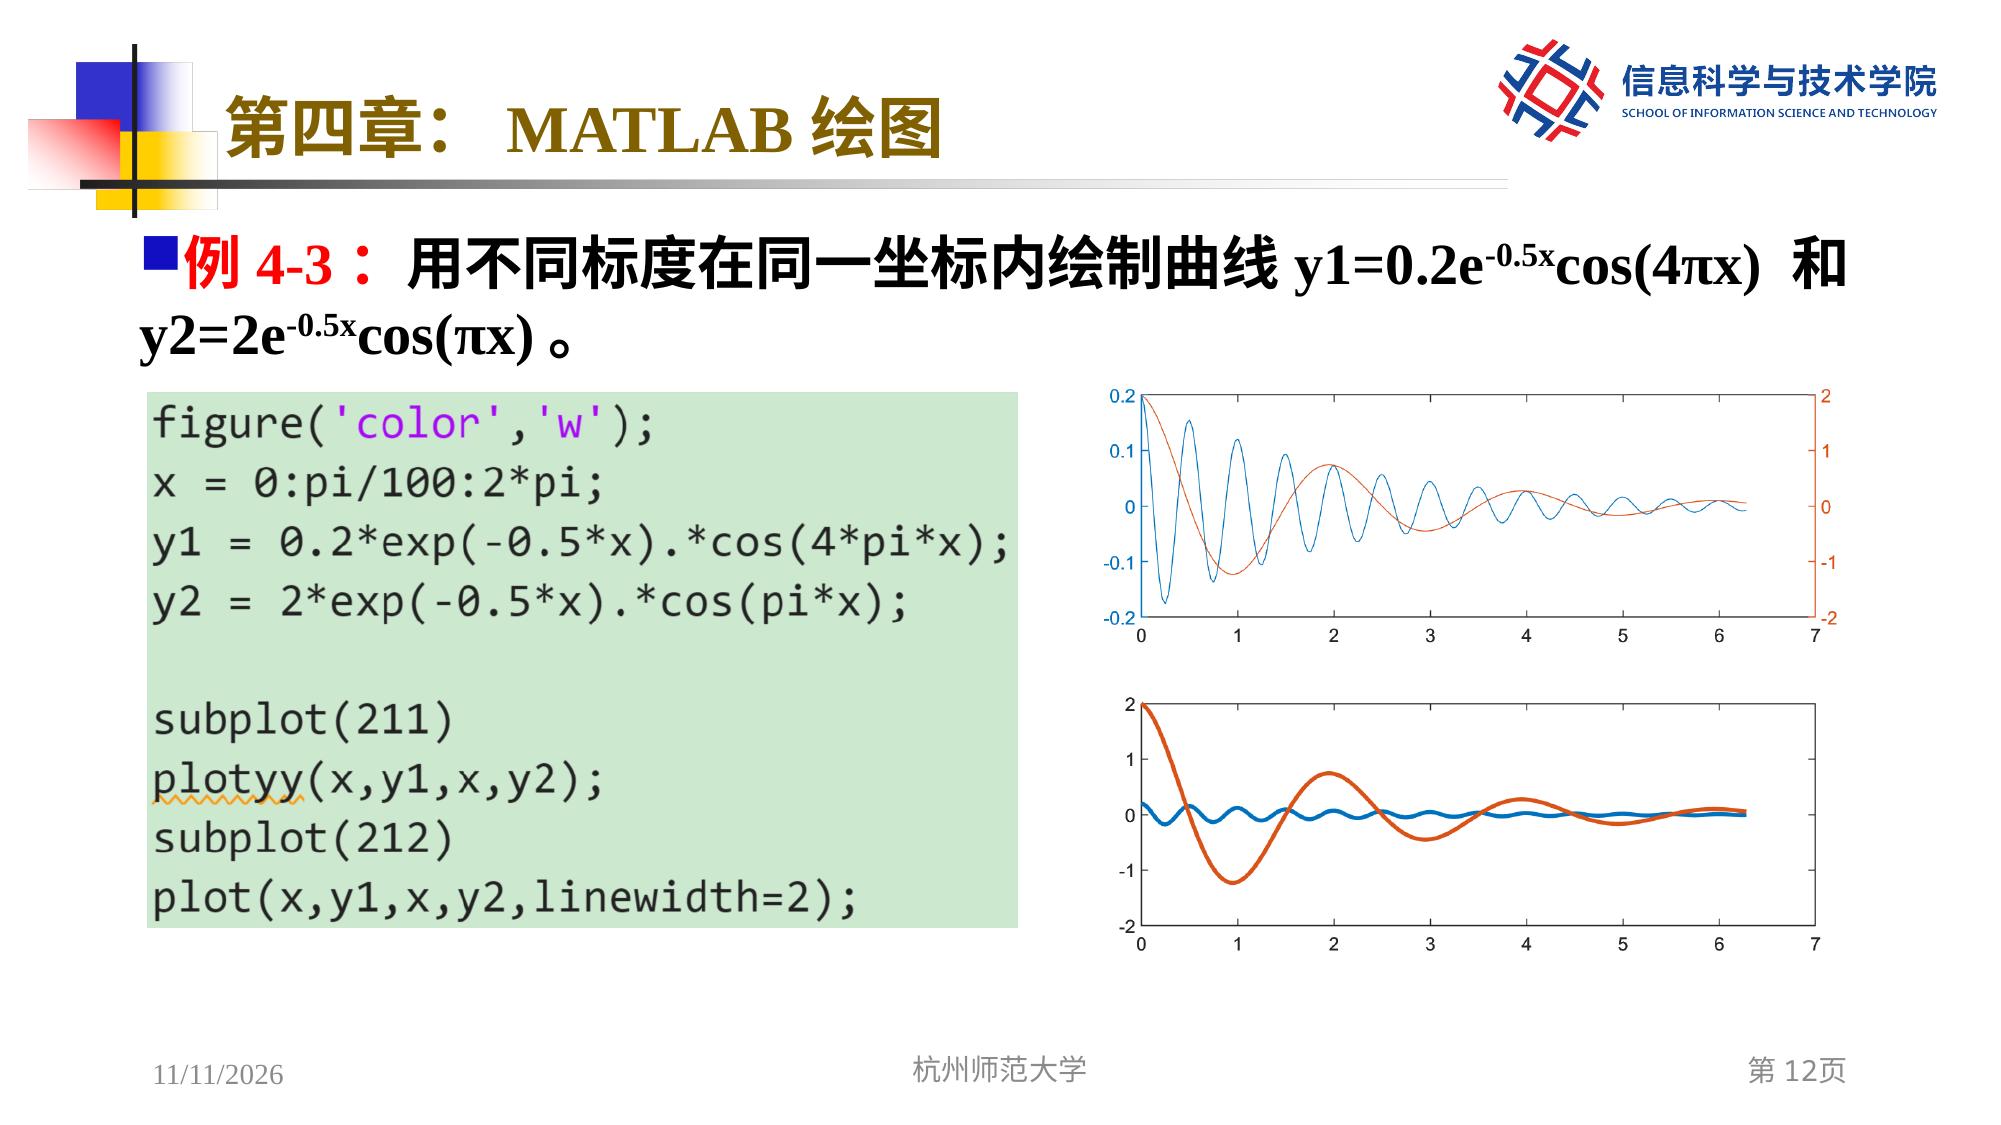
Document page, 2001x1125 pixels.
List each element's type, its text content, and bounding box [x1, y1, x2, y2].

slide_number 第12页 [1412, 1042, 1863, 1103]
picture [28, 39, 1937, 218]
picture [147, 392, 1018, 928]
list 例4-3：用不同标度在同一坐标内绘制曲线y1=0.2e-0.5xcos(4πx) 和y2=2e-0.5xcos(πx)。 [87, 218, 1908, 1021]
title 第四章：MATLAB绘图 [208, 87, 1490, 176]
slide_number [137, 1042, 588, 1103]
picture [1097, 376, 1843, 967]
footer 杭州师范大学 [662, 1042, 1338, 1103]
